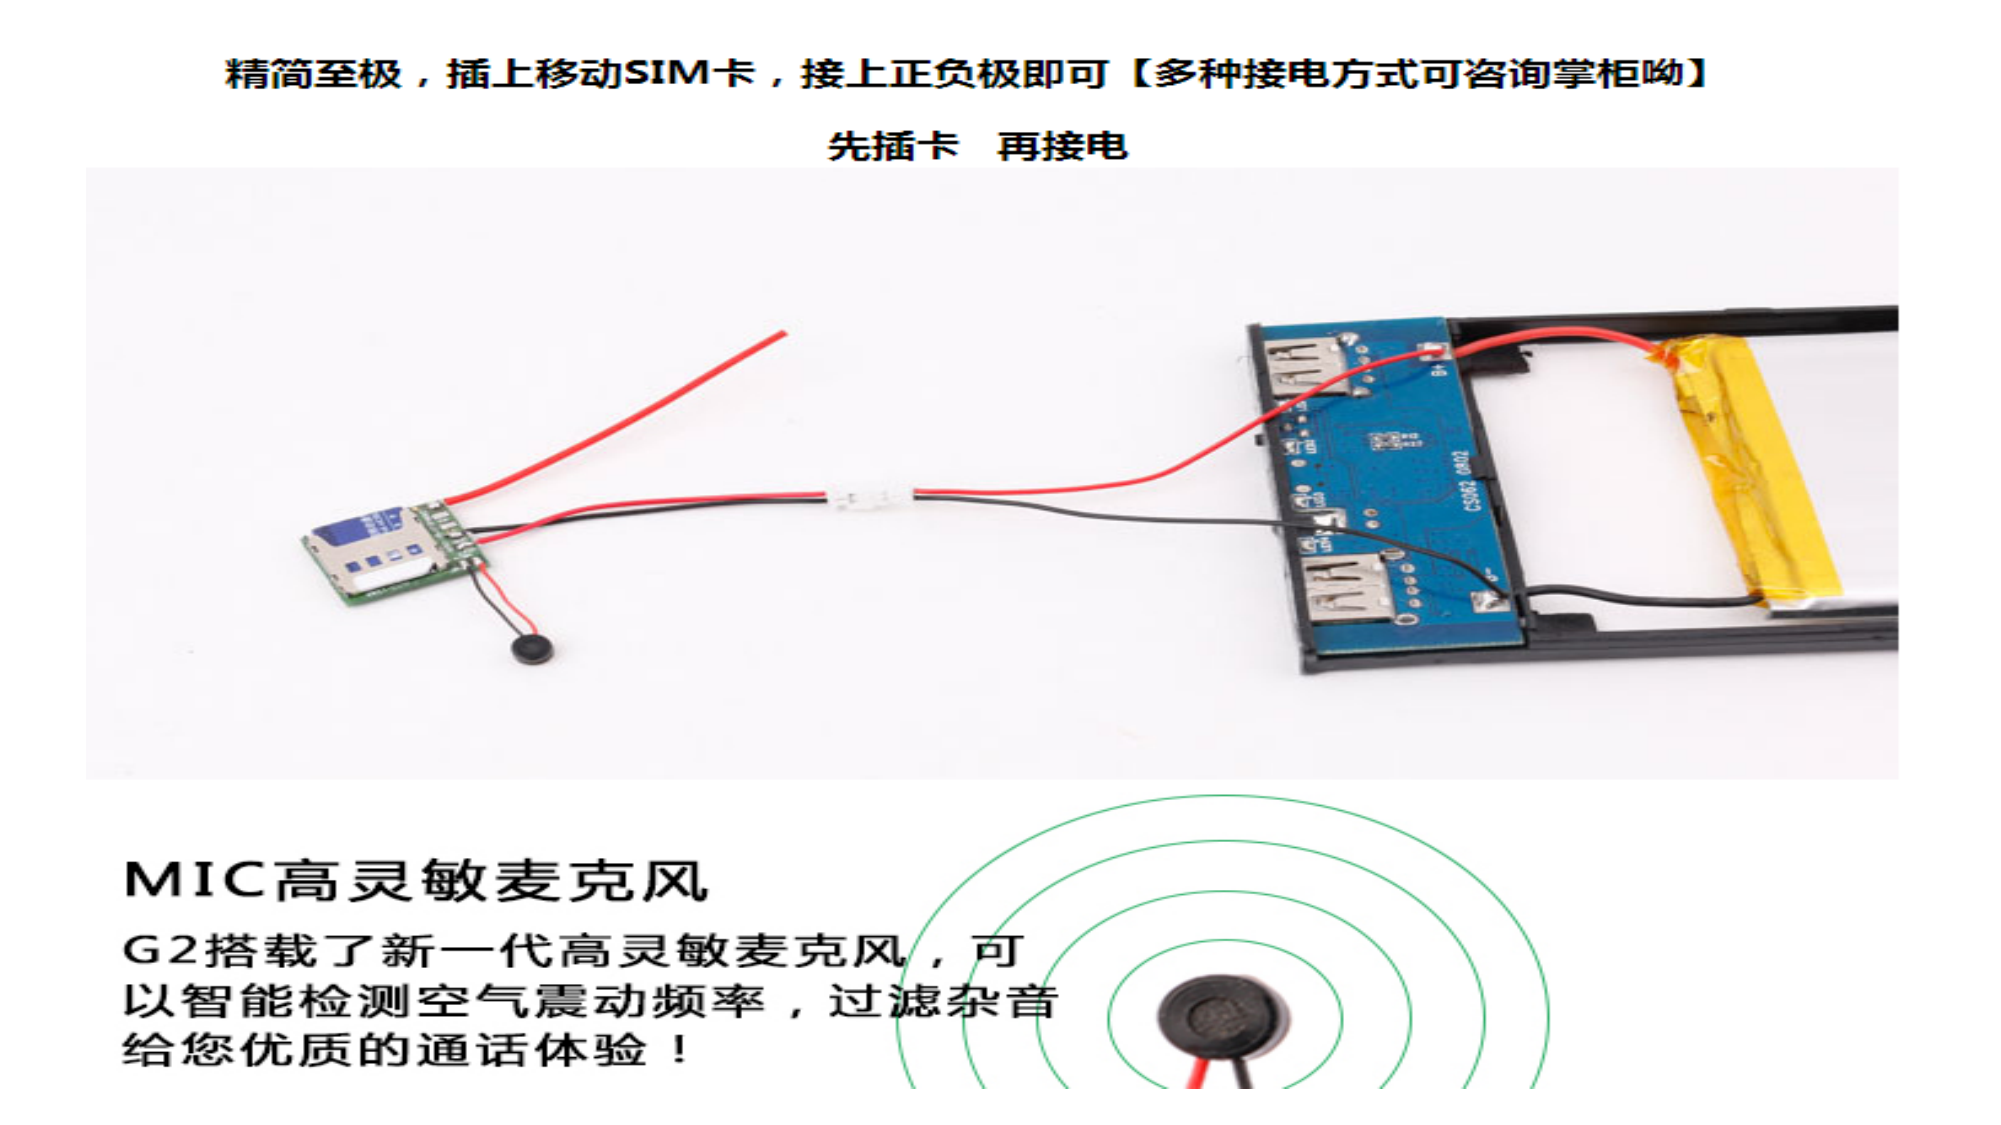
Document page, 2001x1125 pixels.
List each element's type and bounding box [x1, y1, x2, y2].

picture [86, 42, 1914, 1089]
